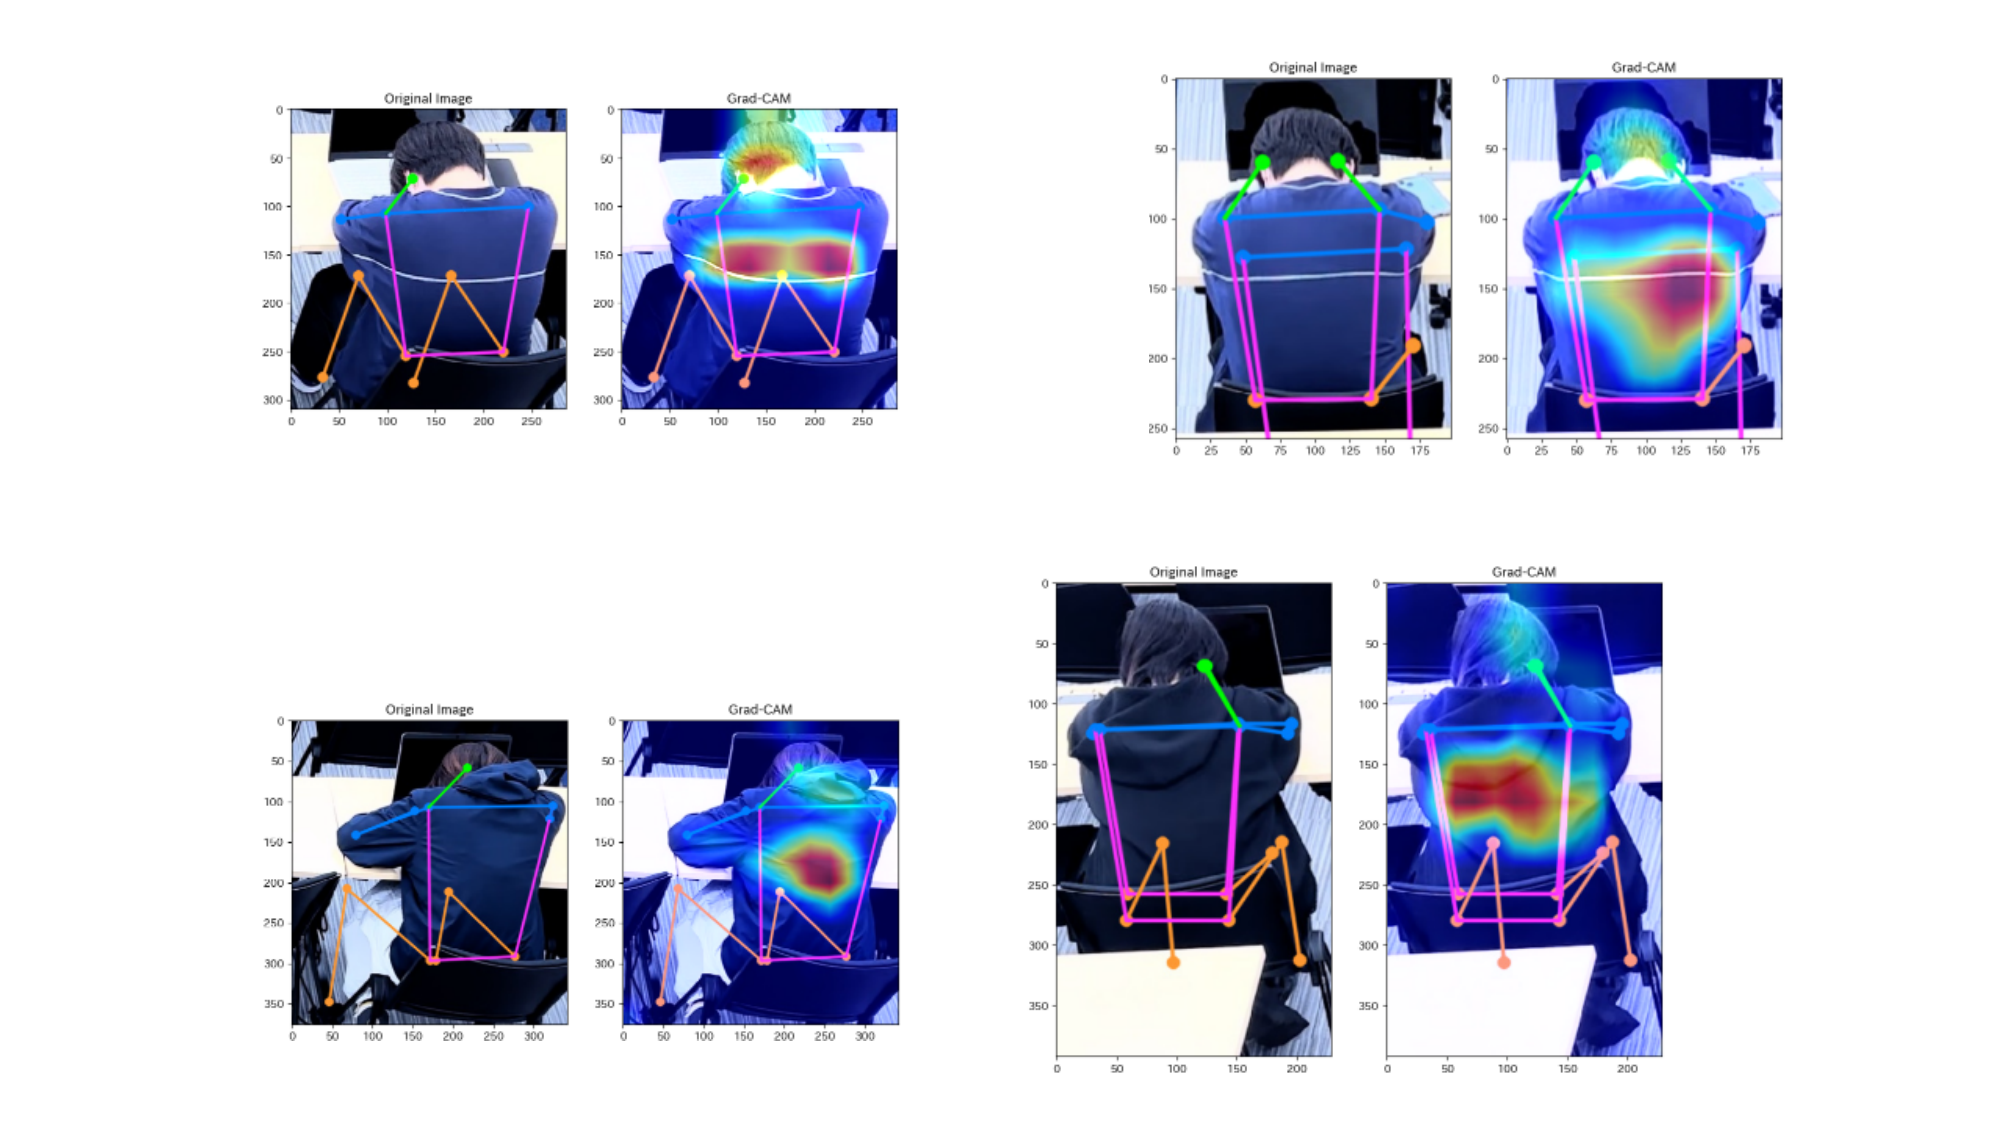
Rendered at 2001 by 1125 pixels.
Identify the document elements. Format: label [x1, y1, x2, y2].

picture [1024, 562, 1666, 1076]
picture [1149, 59, 1786, 457]
list [261, 90, 901, 427]
picture [259, 701, 901, 1041]
